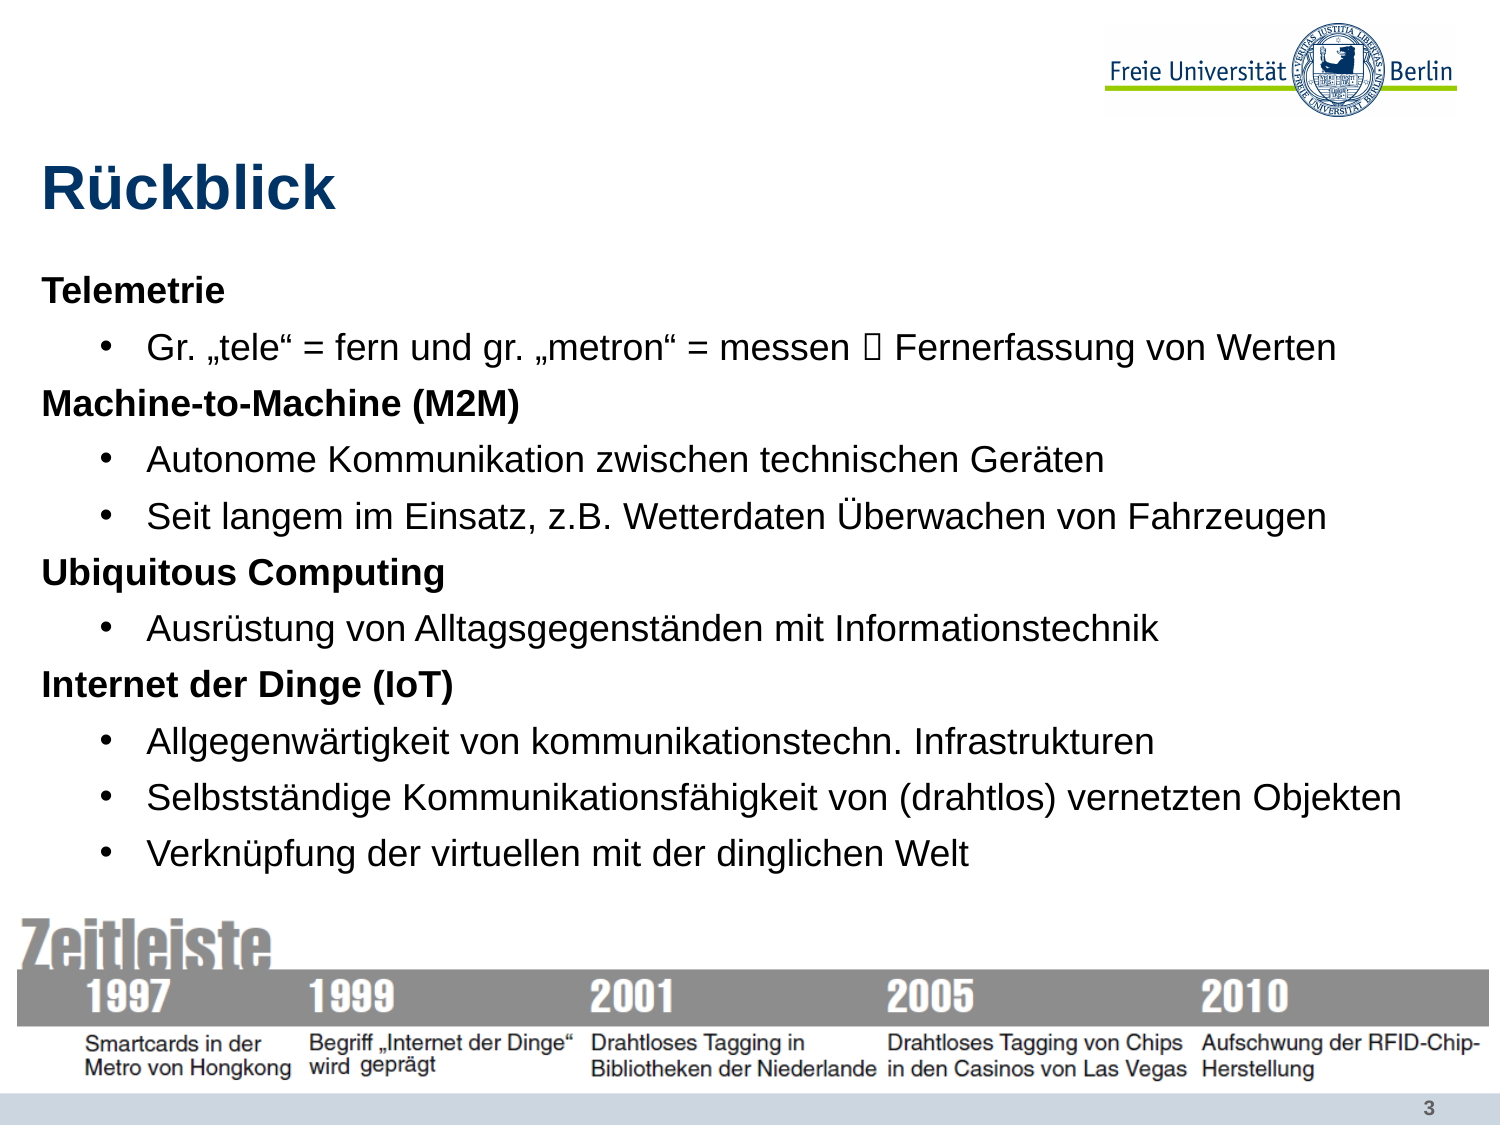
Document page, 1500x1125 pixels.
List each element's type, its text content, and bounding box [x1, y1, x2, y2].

title Rückblick [41, 155, 1459, 226]
list Telemetrie Gr. „tele“ = fern und gr. „metron“ = messen  Fernerfassung von Werten Machine-to-Machine (M2M) Autonome Kommunikation zwischen technischen Geräten Seit langem im Einsatz, z.B. Wetterdaten Überwachen von Fahrzeugen Ubiquitous Computing Ausrüstung von Alltagsgegenständen mit Informationstechnik Internet der Dinge (IoT) Allgegenwärtigkeit von kommunikationstechn. Infrastrukturen Selbstständige Kommunikationsfähigkeit von (drahtlos) vernetzten Objekten Verknüpfung der virtuellen mit der dinglichen Welt [41, 265, 1459, 915]
picture [17, 916, 1489, 1086]
picture [1105, 23, 1457, 117]
